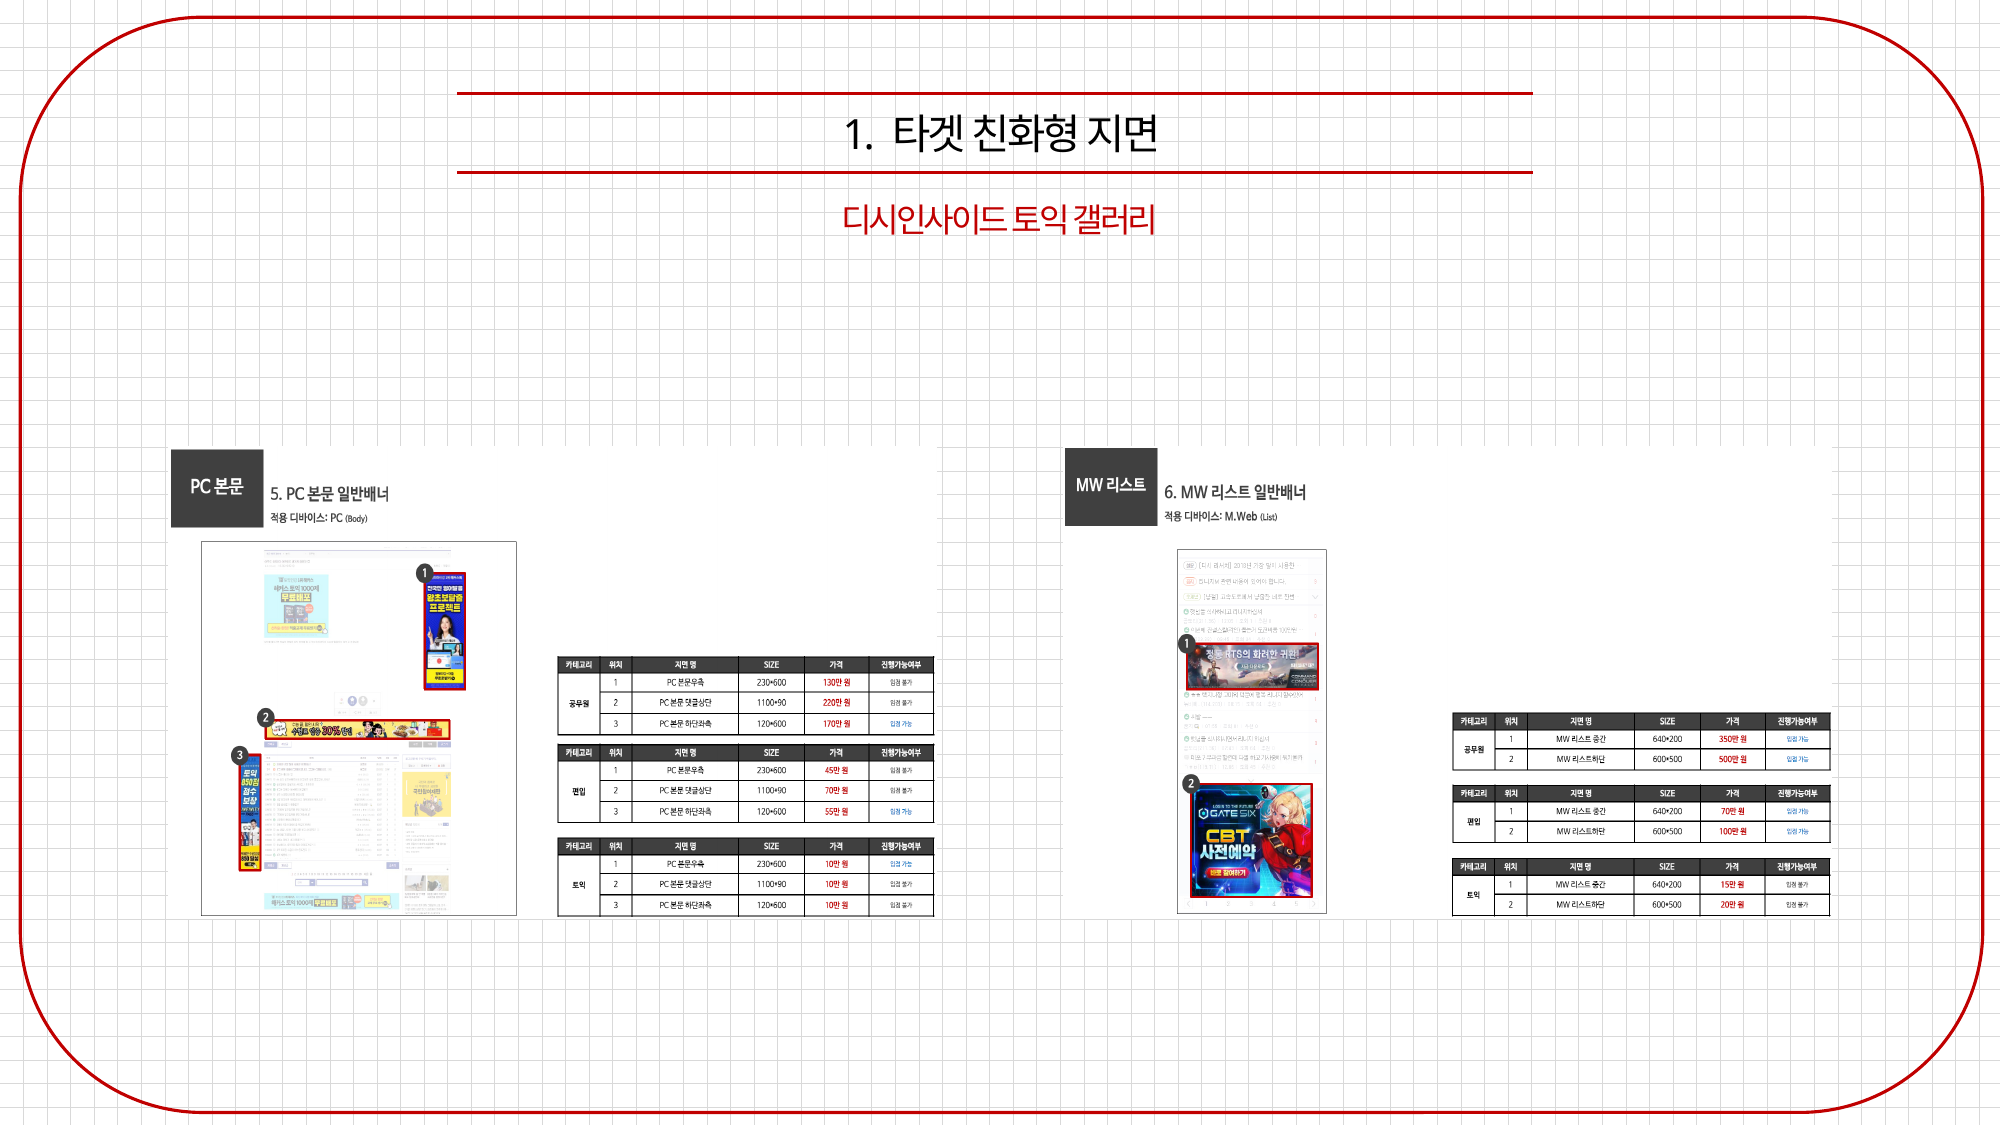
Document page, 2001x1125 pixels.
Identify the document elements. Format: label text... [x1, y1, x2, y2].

picture [168, 446, 937, 919]
text_box 디시인사이드 토익 갤러리 [826, 191, 1173, 247]
picture [1063, 446, 1832, 919]
text_box 1. 타겟 친화형 지면 [828, 100, 1176, 165]
